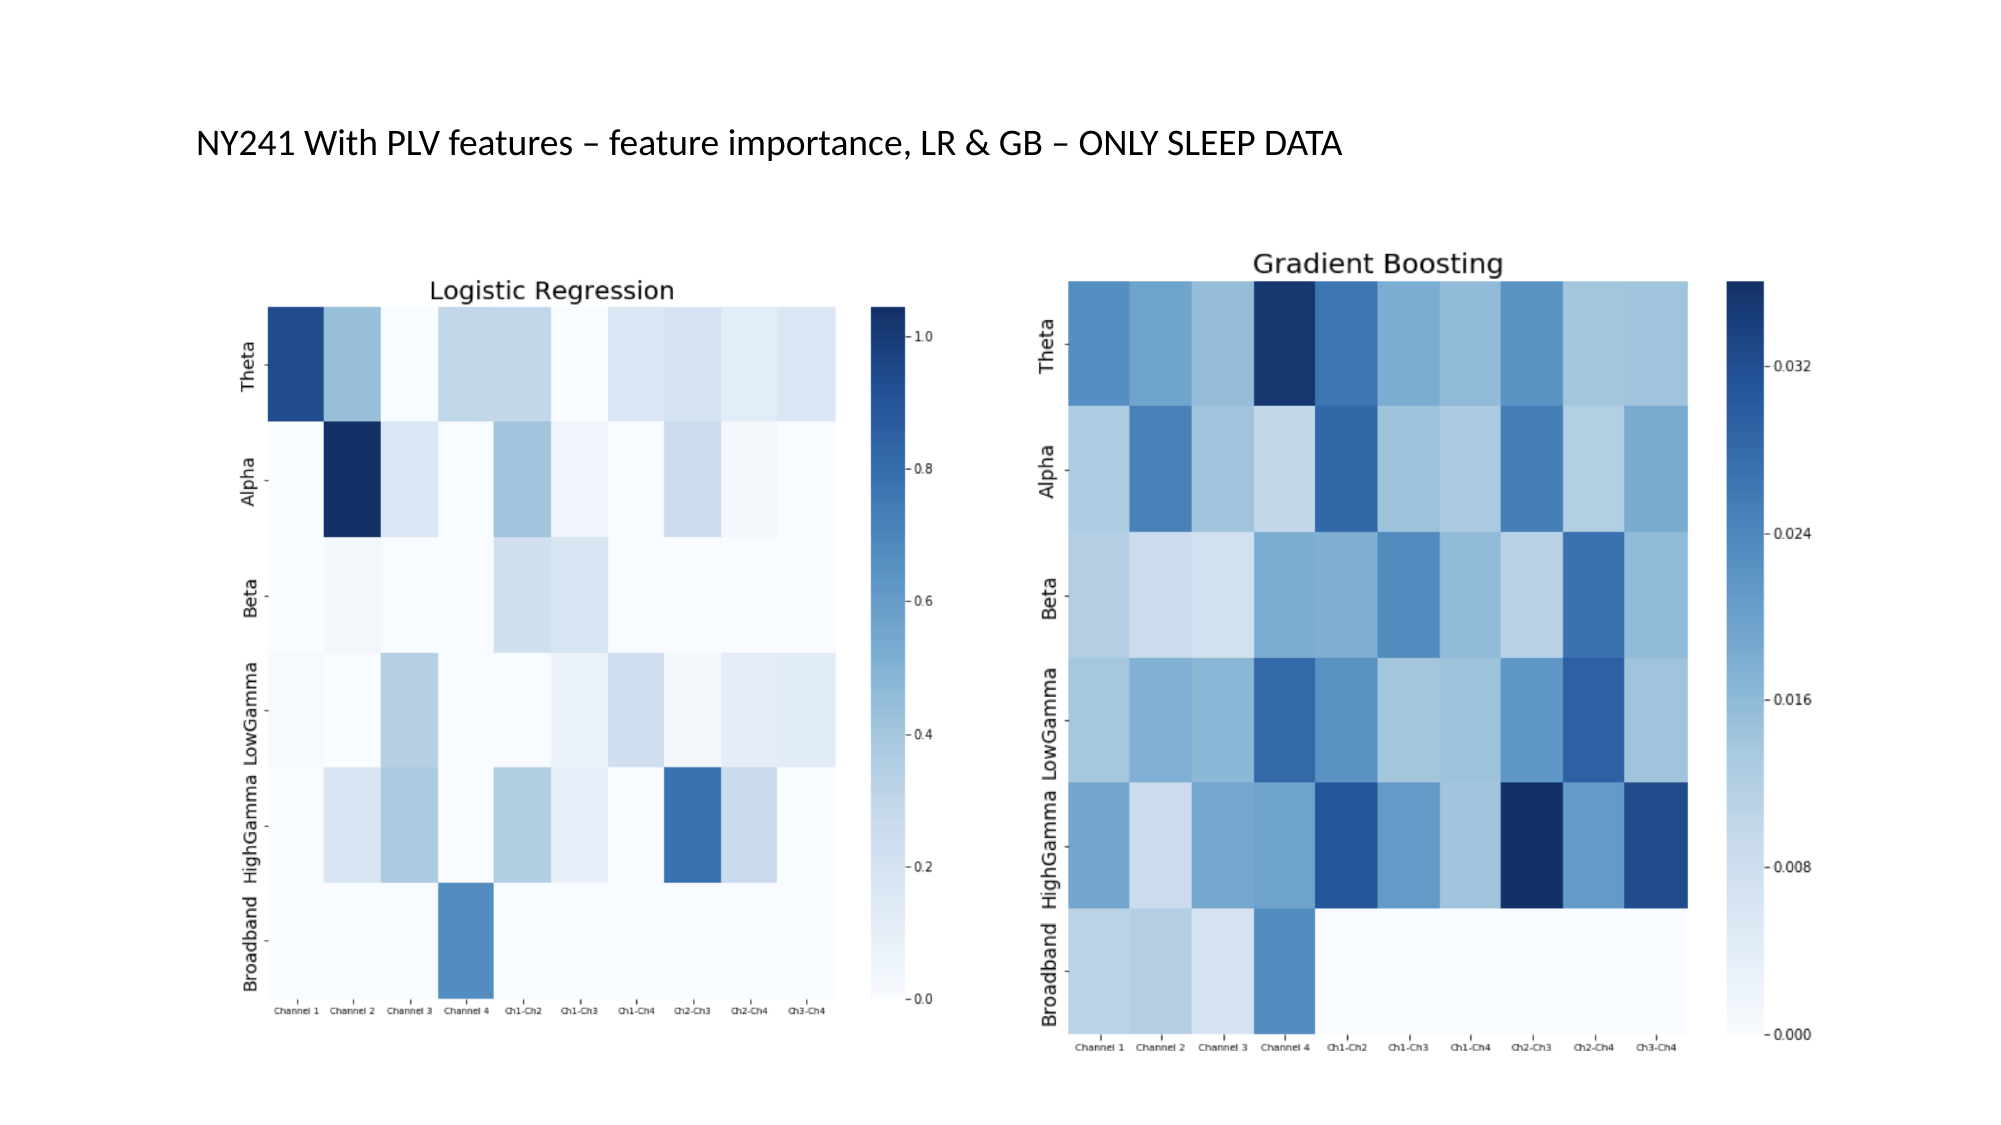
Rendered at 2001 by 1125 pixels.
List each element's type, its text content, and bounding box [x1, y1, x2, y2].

picture [999, 231, 1837, 1073]
text_box NY241 With PLV features – feature importance, LR & GB – ONLY SLEEP DATA [181, 110, 1359, 171]
picture [217, 263, 951, 1040]
